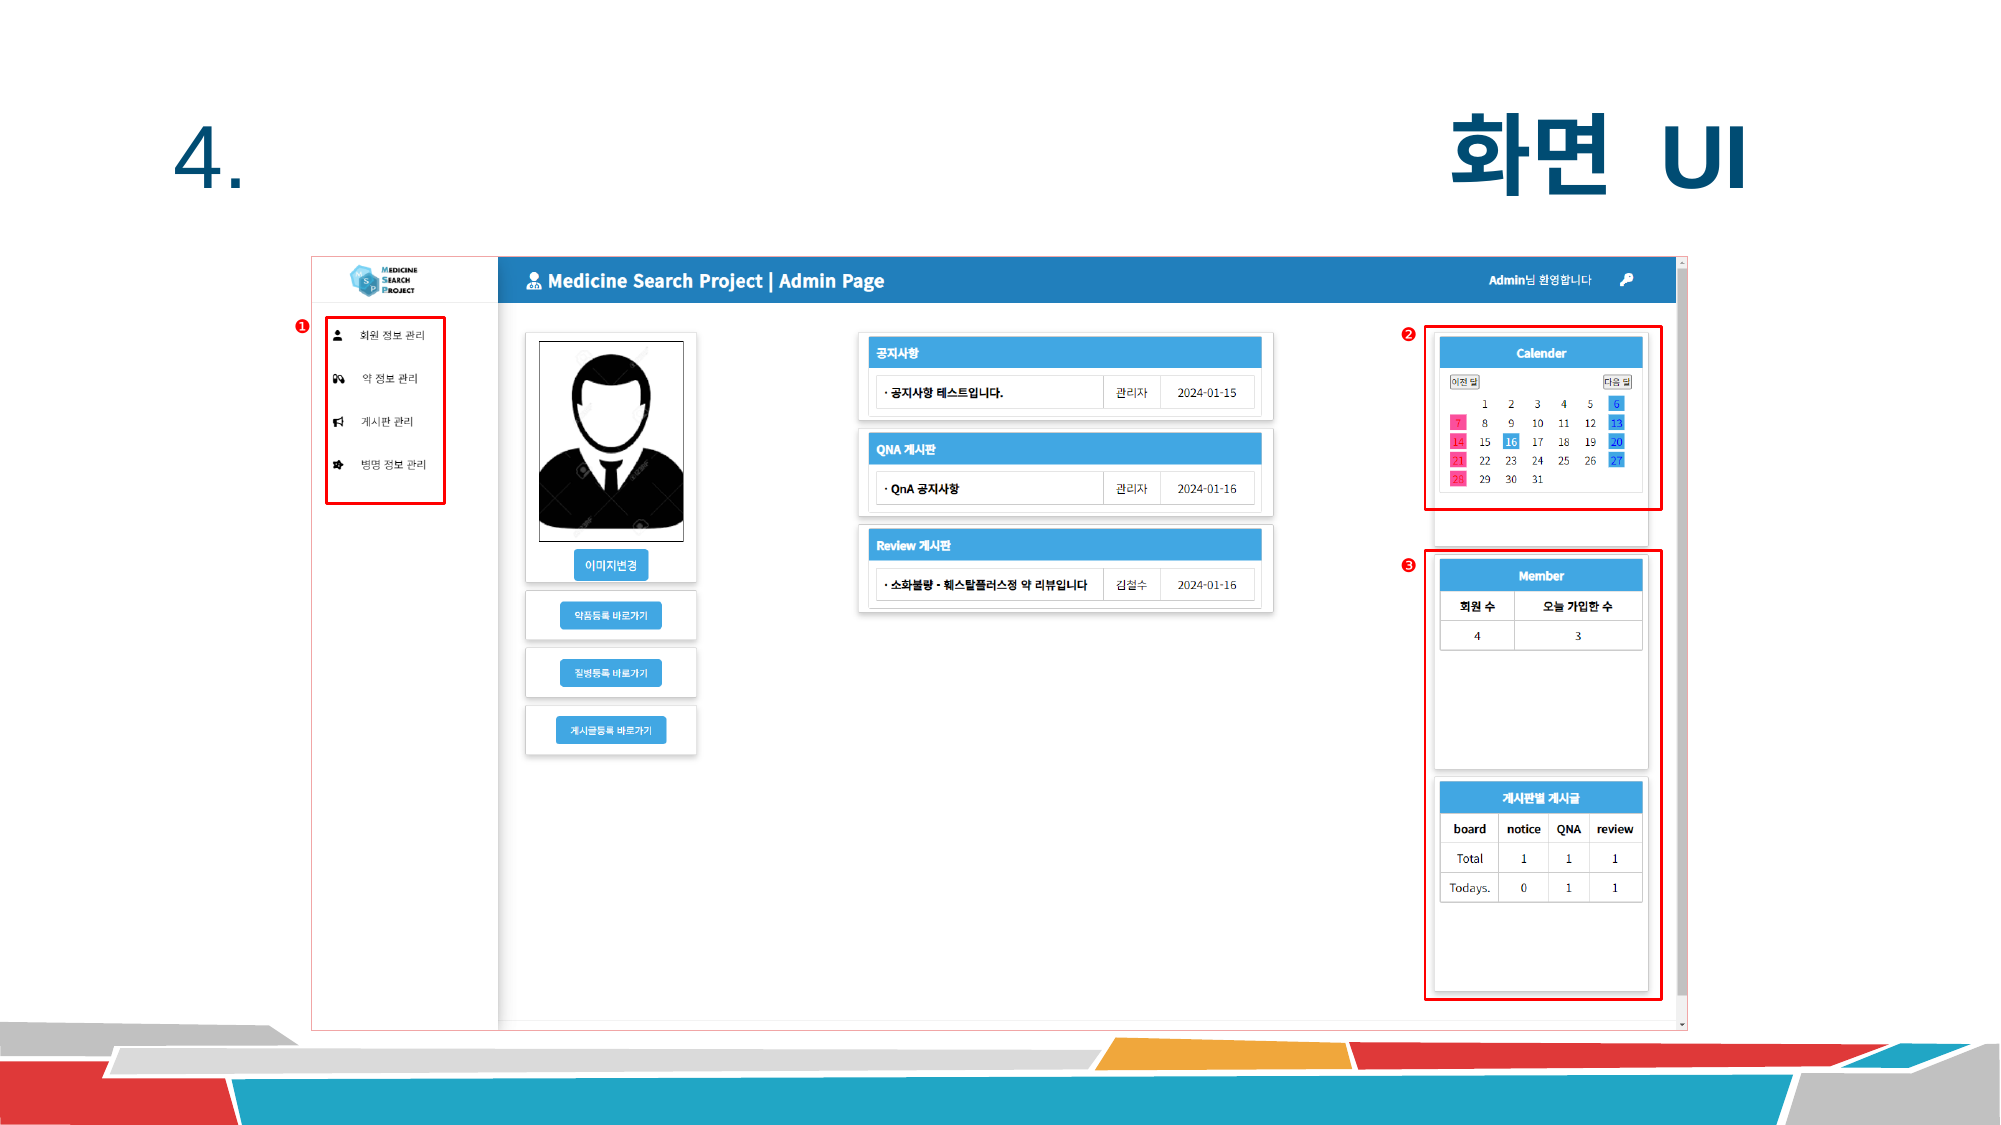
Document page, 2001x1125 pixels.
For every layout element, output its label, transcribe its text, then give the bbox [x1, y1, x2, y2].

picture [311, 256, 1689, 1032]
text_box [161, 91, 1765, 216]
text_box ❶ [279, 307, 311, 345]
